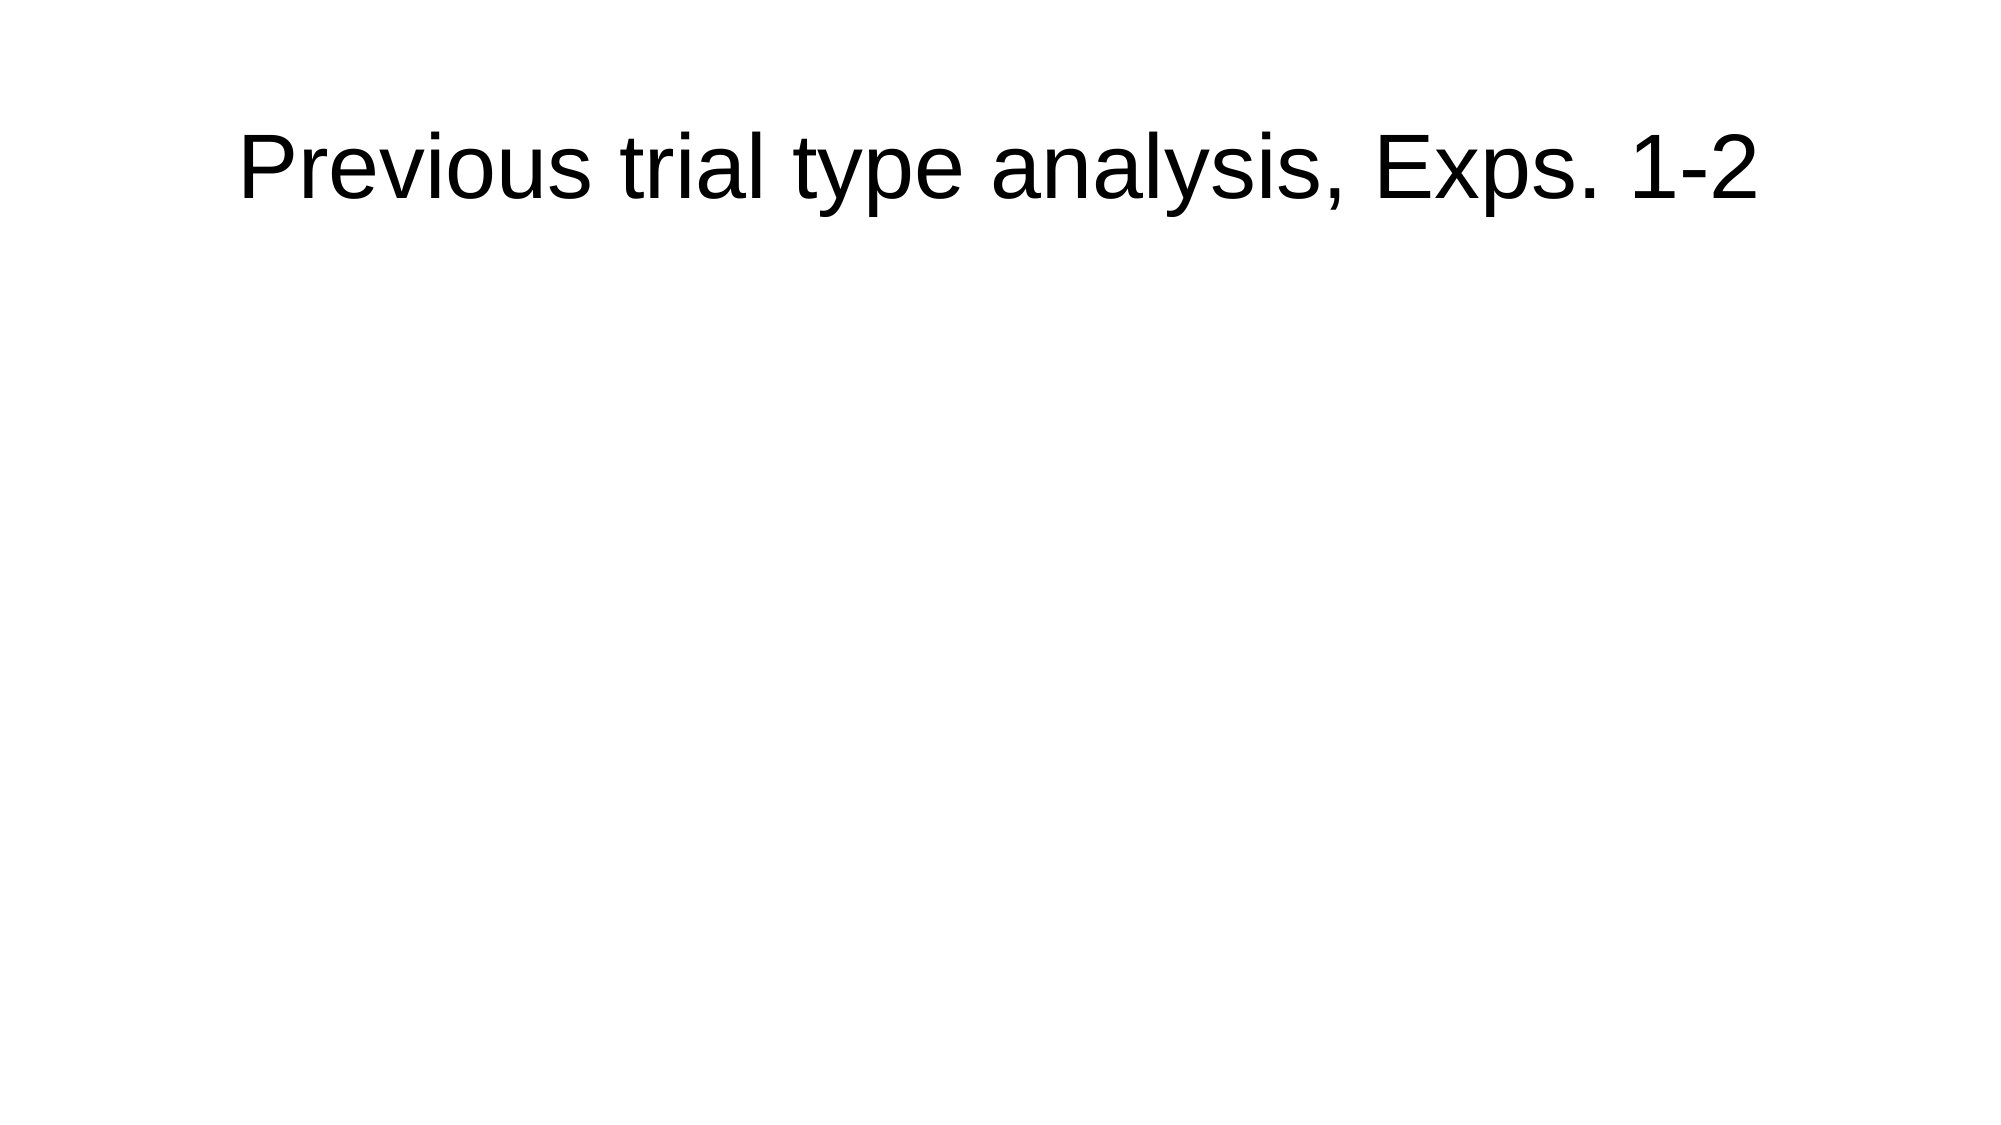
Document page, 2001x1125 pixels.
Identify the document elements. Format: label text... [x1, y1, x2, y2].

title Previous trial type analysis, Exps. 1-2 [137, 59, 1863, 278]
